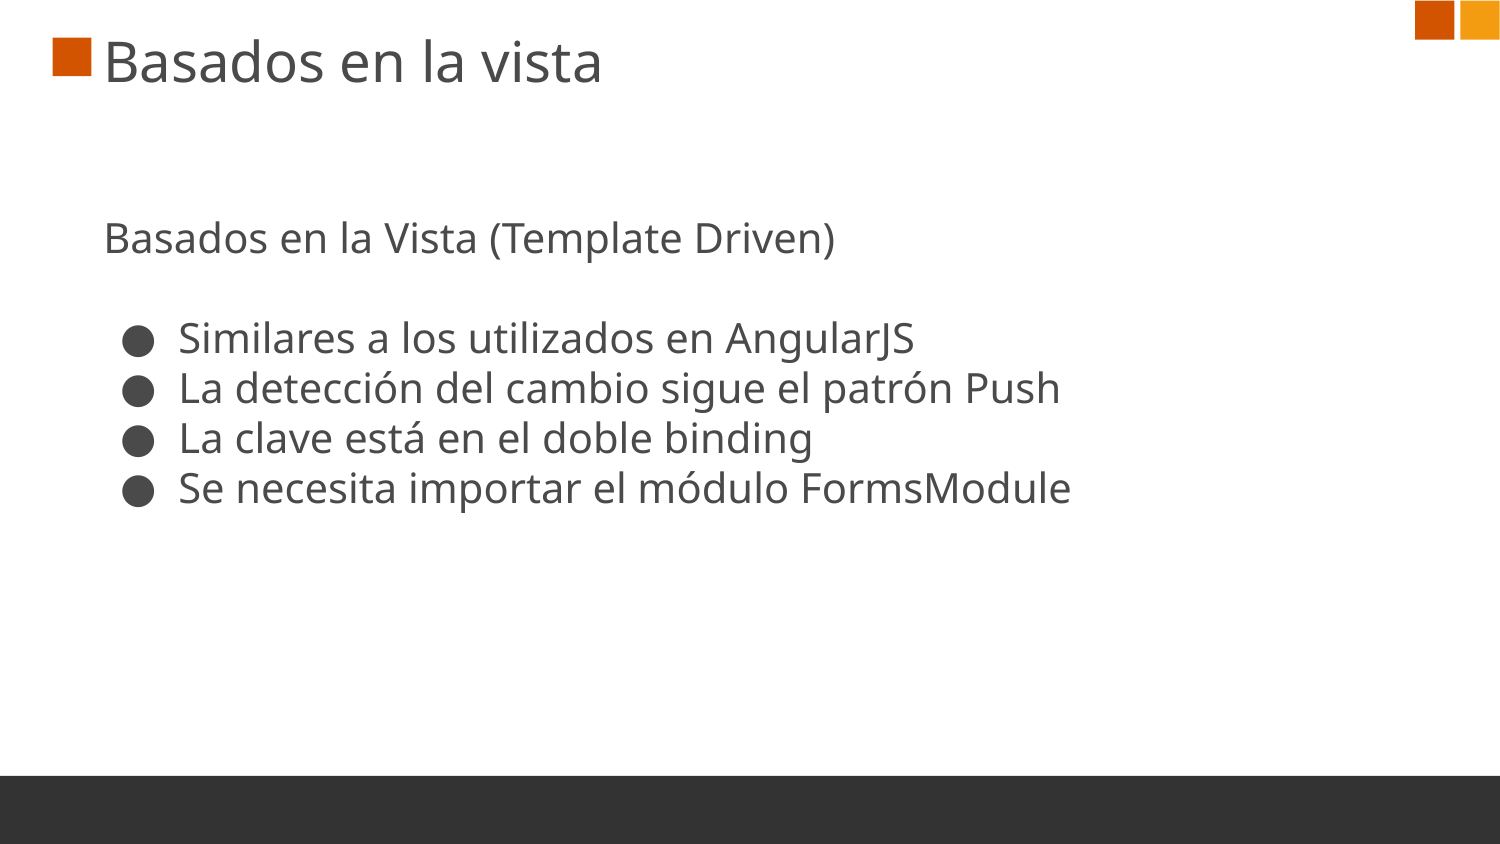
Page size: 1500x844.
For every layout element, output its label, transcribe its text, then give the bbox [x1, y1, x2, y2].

title Basados en la vista [94, 17, 1381, 107]
list Basados en la Vista (Template Driven) Similares a los utilizados en AngularJS La detección del cambio sigue el patrón Push La clave está en el doble binding Se necesita importar el módulo FormsModule [94, 203, 1381, 617]
